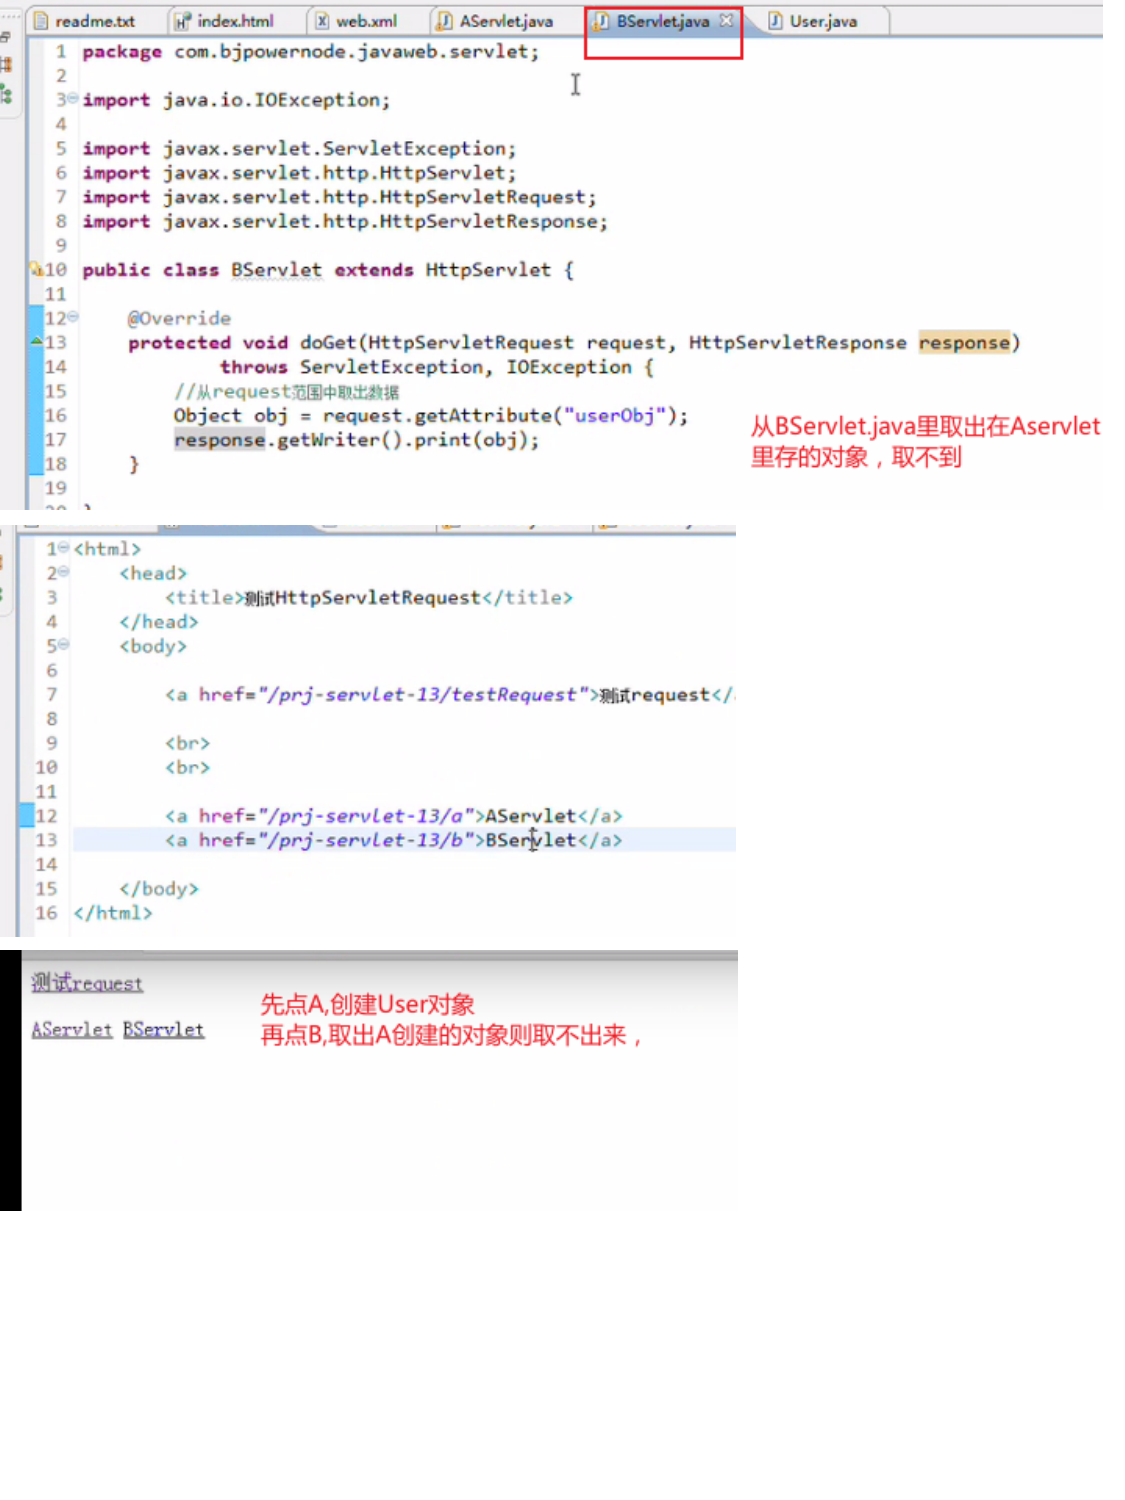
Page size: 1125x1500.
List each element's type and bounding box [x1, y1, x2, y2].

picture [0, 0, 1104, 510]
picture [0, 950, 738, 1211]
picture [0, 525, 737, 937]
